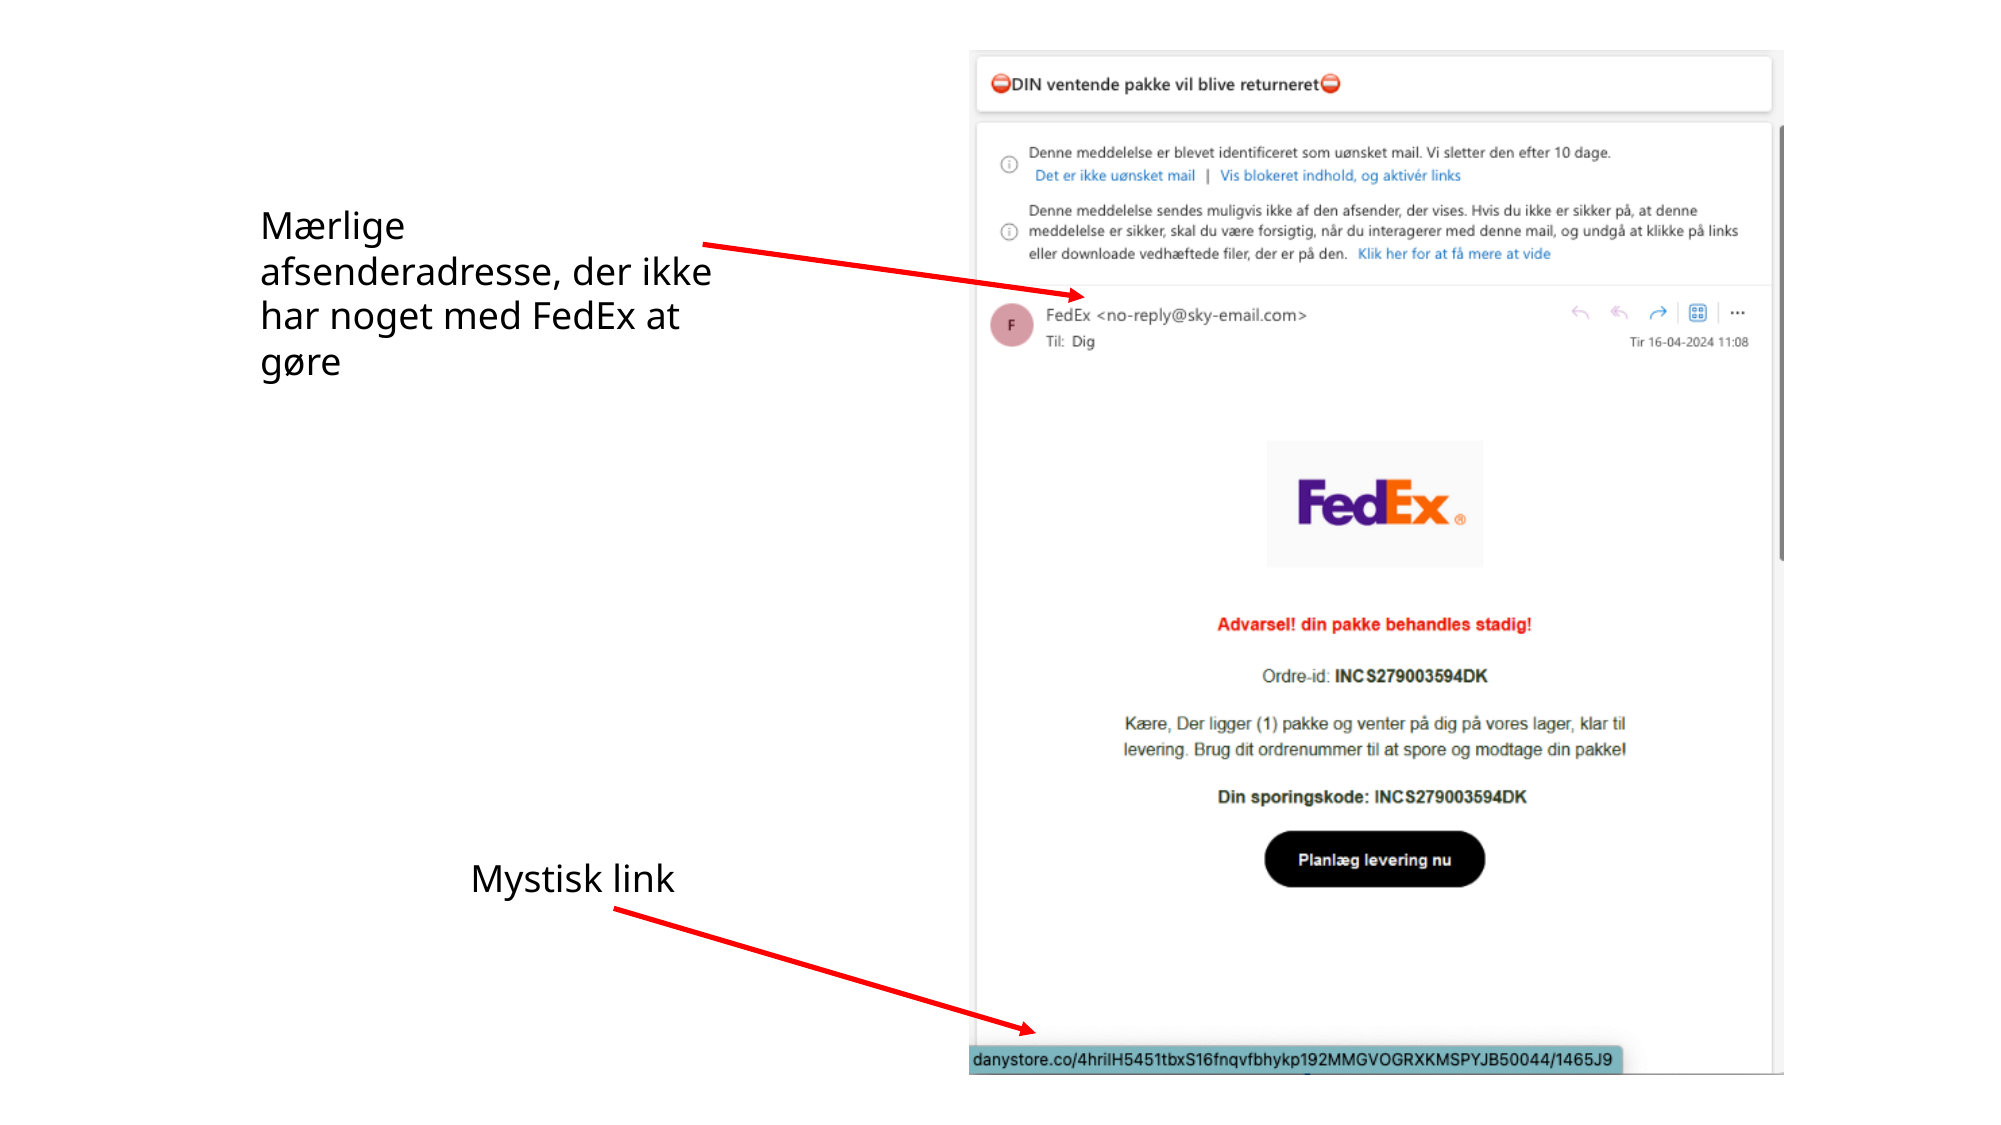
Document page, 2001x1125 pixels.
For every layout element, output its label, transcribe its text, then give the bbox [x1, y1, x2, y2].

text_box Mystisk link [455, 847, 691, 908]
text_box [613, 907, 1037, 1034]
picture [969, 50, 1784, 1075]
text_box Mærlige afsenderadresse, der ikke har noget med FedEx at gøre [245, 195, 732, 390]
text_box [702, 243, 1086, 298]
